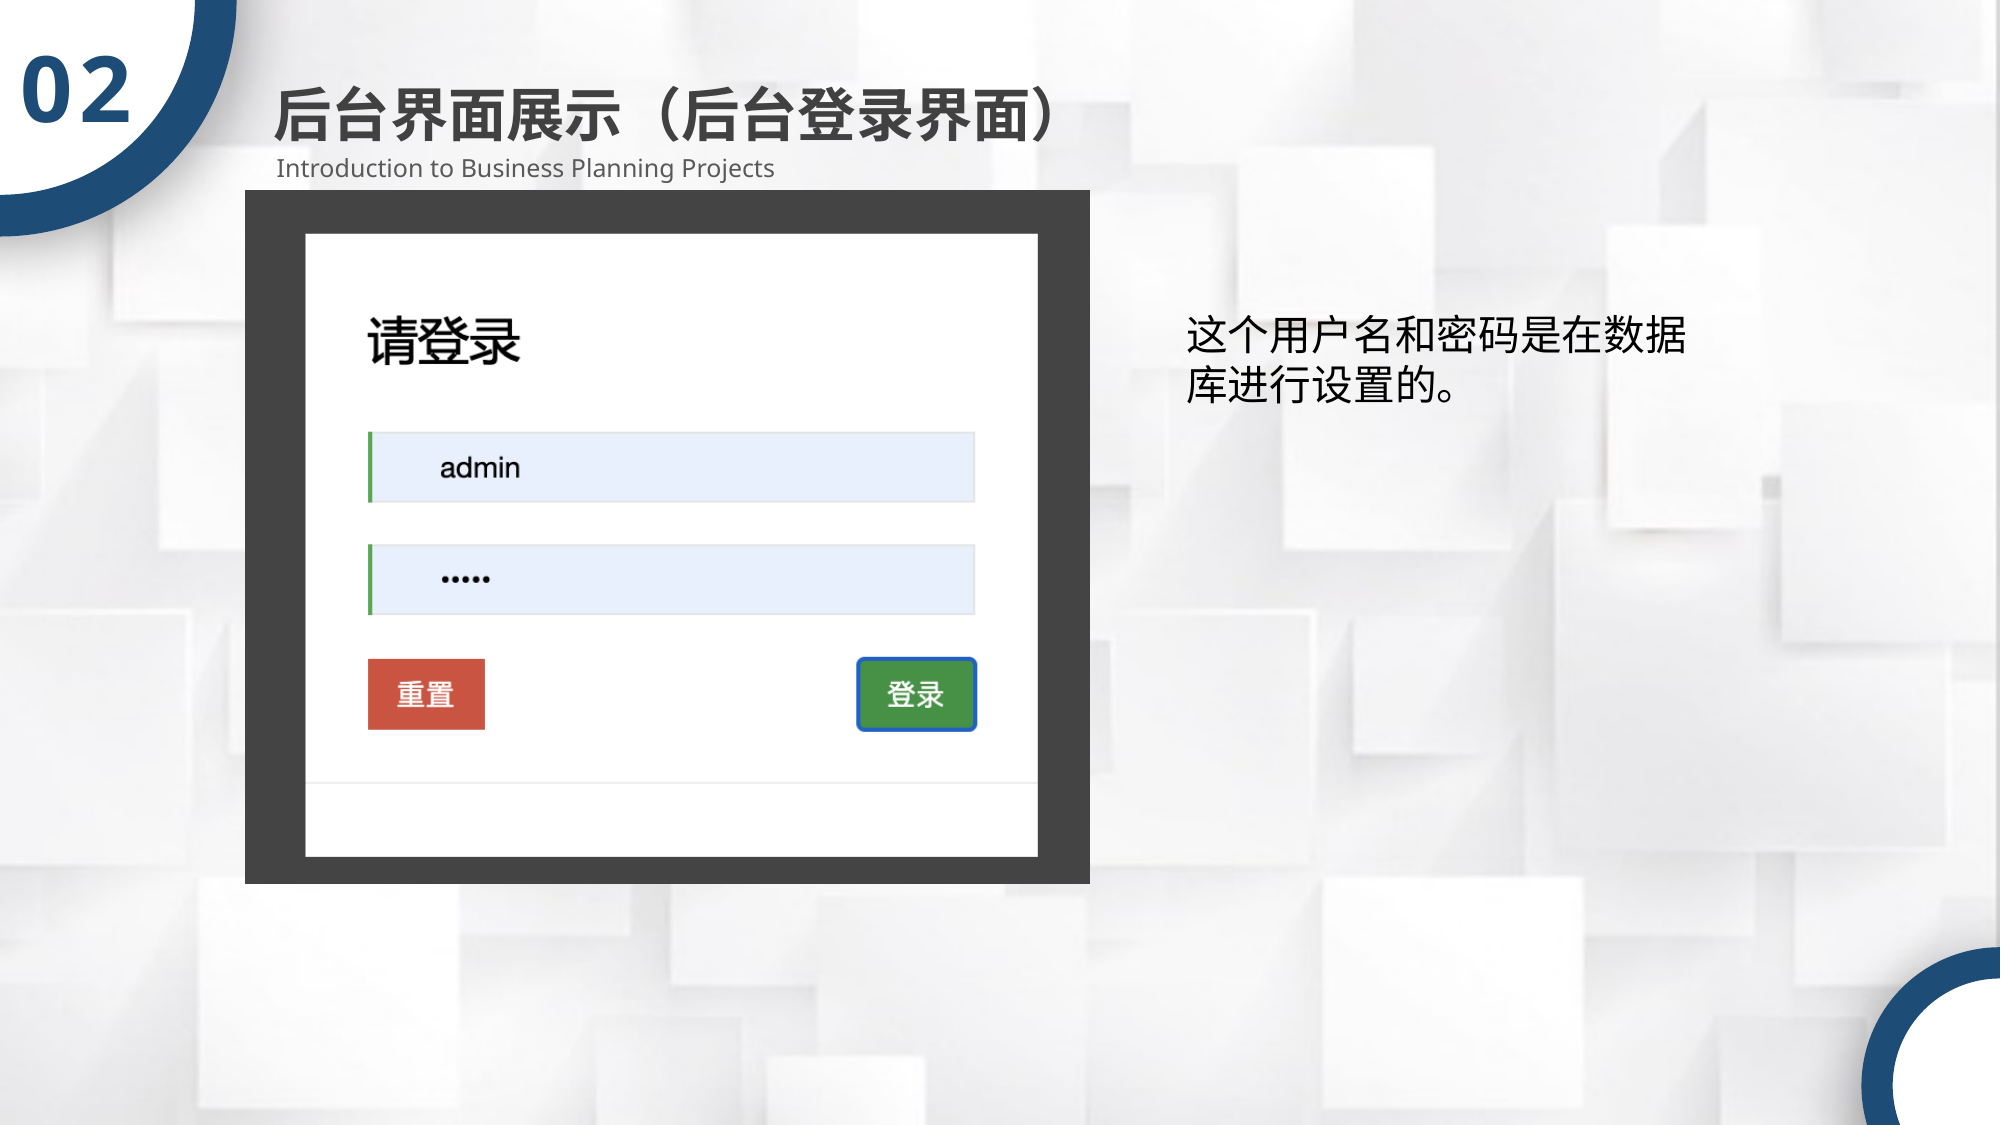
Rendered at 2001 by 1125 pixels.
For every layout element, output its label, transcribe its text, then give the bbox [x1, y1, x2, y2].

text_box [1876, 961, 2000, 1125]
text_box 02 [0, 22, 153, 148]
text_box 这个用户名和密码是在数据库进行设置的。 [1171, 301, 1738, 417]
text_box 后台界面展示（后台登录界面） [258, 71, 1104, 156]
picture [0, 0, 2000, 1125]
text_box [0, 0, 217, 217]
text_box Introduction to Business Planning Projects [261, 144, 1243, 190]
